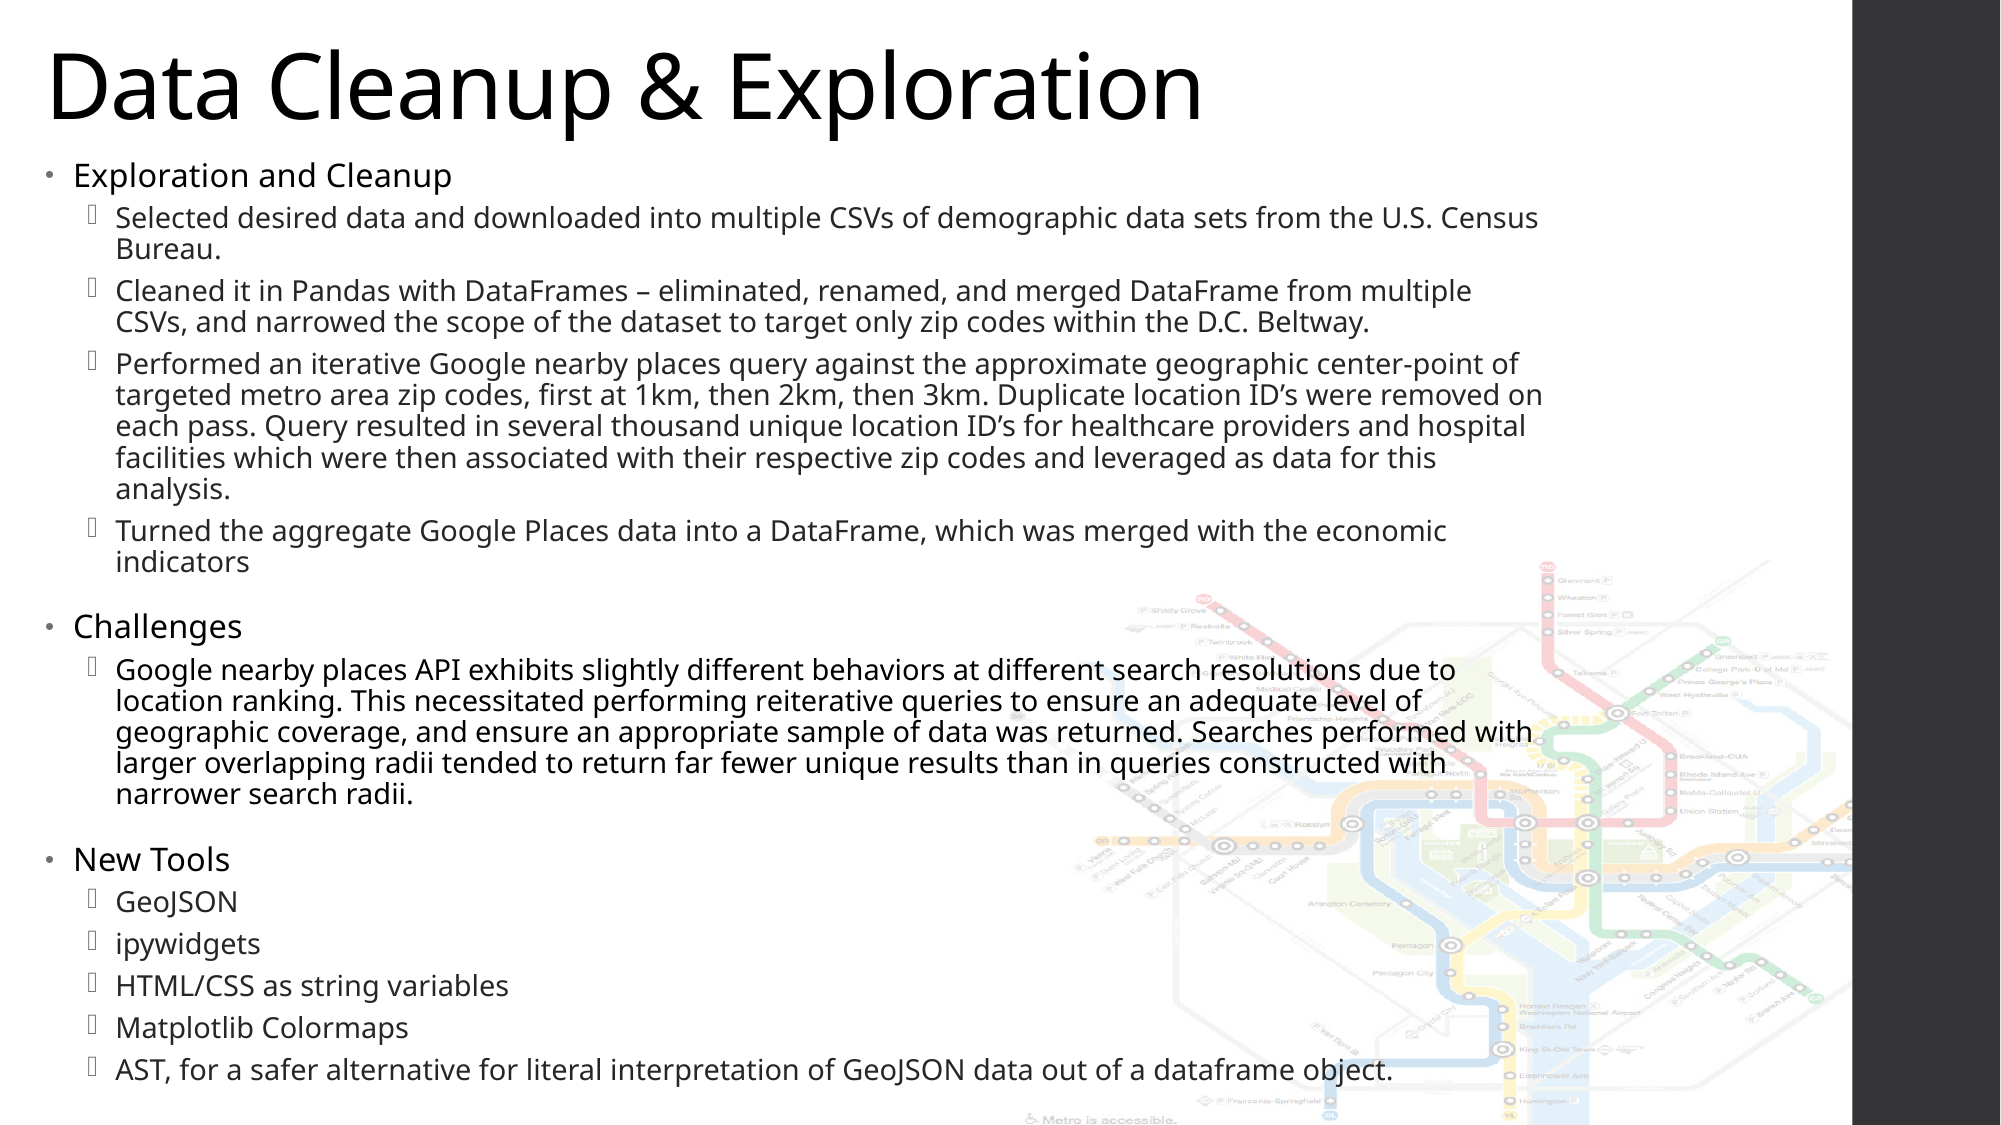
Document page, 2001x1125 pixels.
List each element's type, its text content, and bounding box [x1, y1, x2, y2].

list Exploration and Cleanup Selected desired data and downloaded into multiple CSVs of demographic data sets from the U.S. Census Bureau. Cleaned it in Pandas with DataFrames – eliminated, renamed, and merged DataFrame from multiple CSVs, and narrowed the scope of the dataset to target only zip codes within the D.C. Beltway. Performed an iterative Google nearby places query against the approximate geographic center-point of targeted metro area zip codes, first at 1km, then 2km, then 3km. Duplicate location ID’s were removed on each pass. Query resulted in several thousand unique location ID’s for healthcare providers and hospital facilities which were then associated with their respective zip codes and leveraged as data for this analysis. Turned the aggregate Google Places data into a DataFrame, which was merged with the economic indicators Challenges Google nearby places API exhibits slightly different behaviors at different search resolutions due to location ranking. This necessitated performing reiterative queries to ensure an adequate level of geographic coverage, and ensure an appropriate sample of data was returned. Searches performed with larger overlapping radii tended to return far fewer unique results than in queries constructed with narrower search radii. New Tools GeoJSON ipywidgets HTML/CSS as string variables Matplotlib Colormaps AST, for a safer alternative for literal interpretation of GeoJSON data out of a dataframe object. [29, 149, 1569, 1106]
title Data Cleanup & Exploration [29, 19, 1620, 148]
